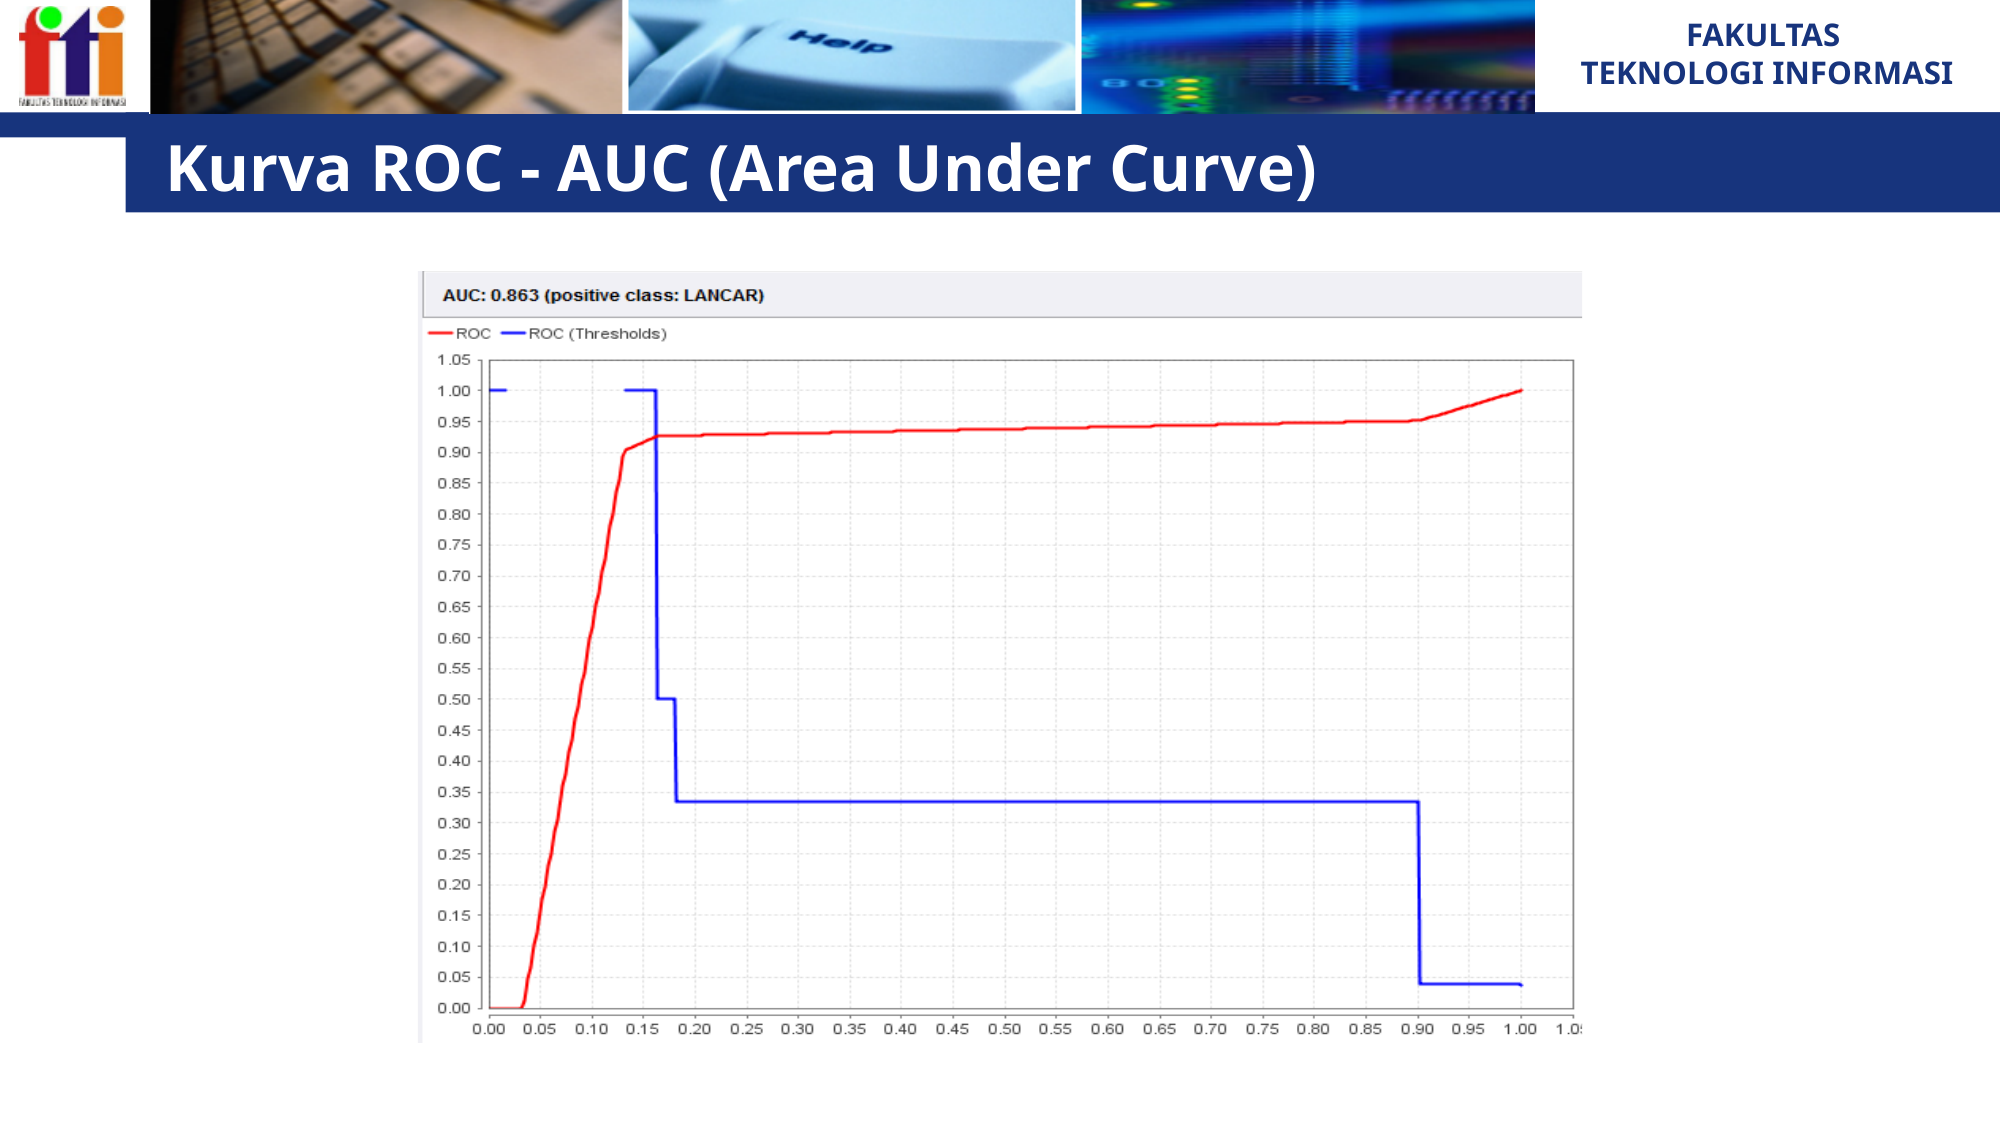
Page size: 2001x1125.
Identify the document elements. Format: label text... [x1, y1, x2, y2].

picture [19, 6, 126, 106]
title Kurva ROC - AUC (Area Under Curve) [149, 119, 1934, 213]
picture [417, 271, 1583, 1043]
picture [149, 0, 1535, 114]
